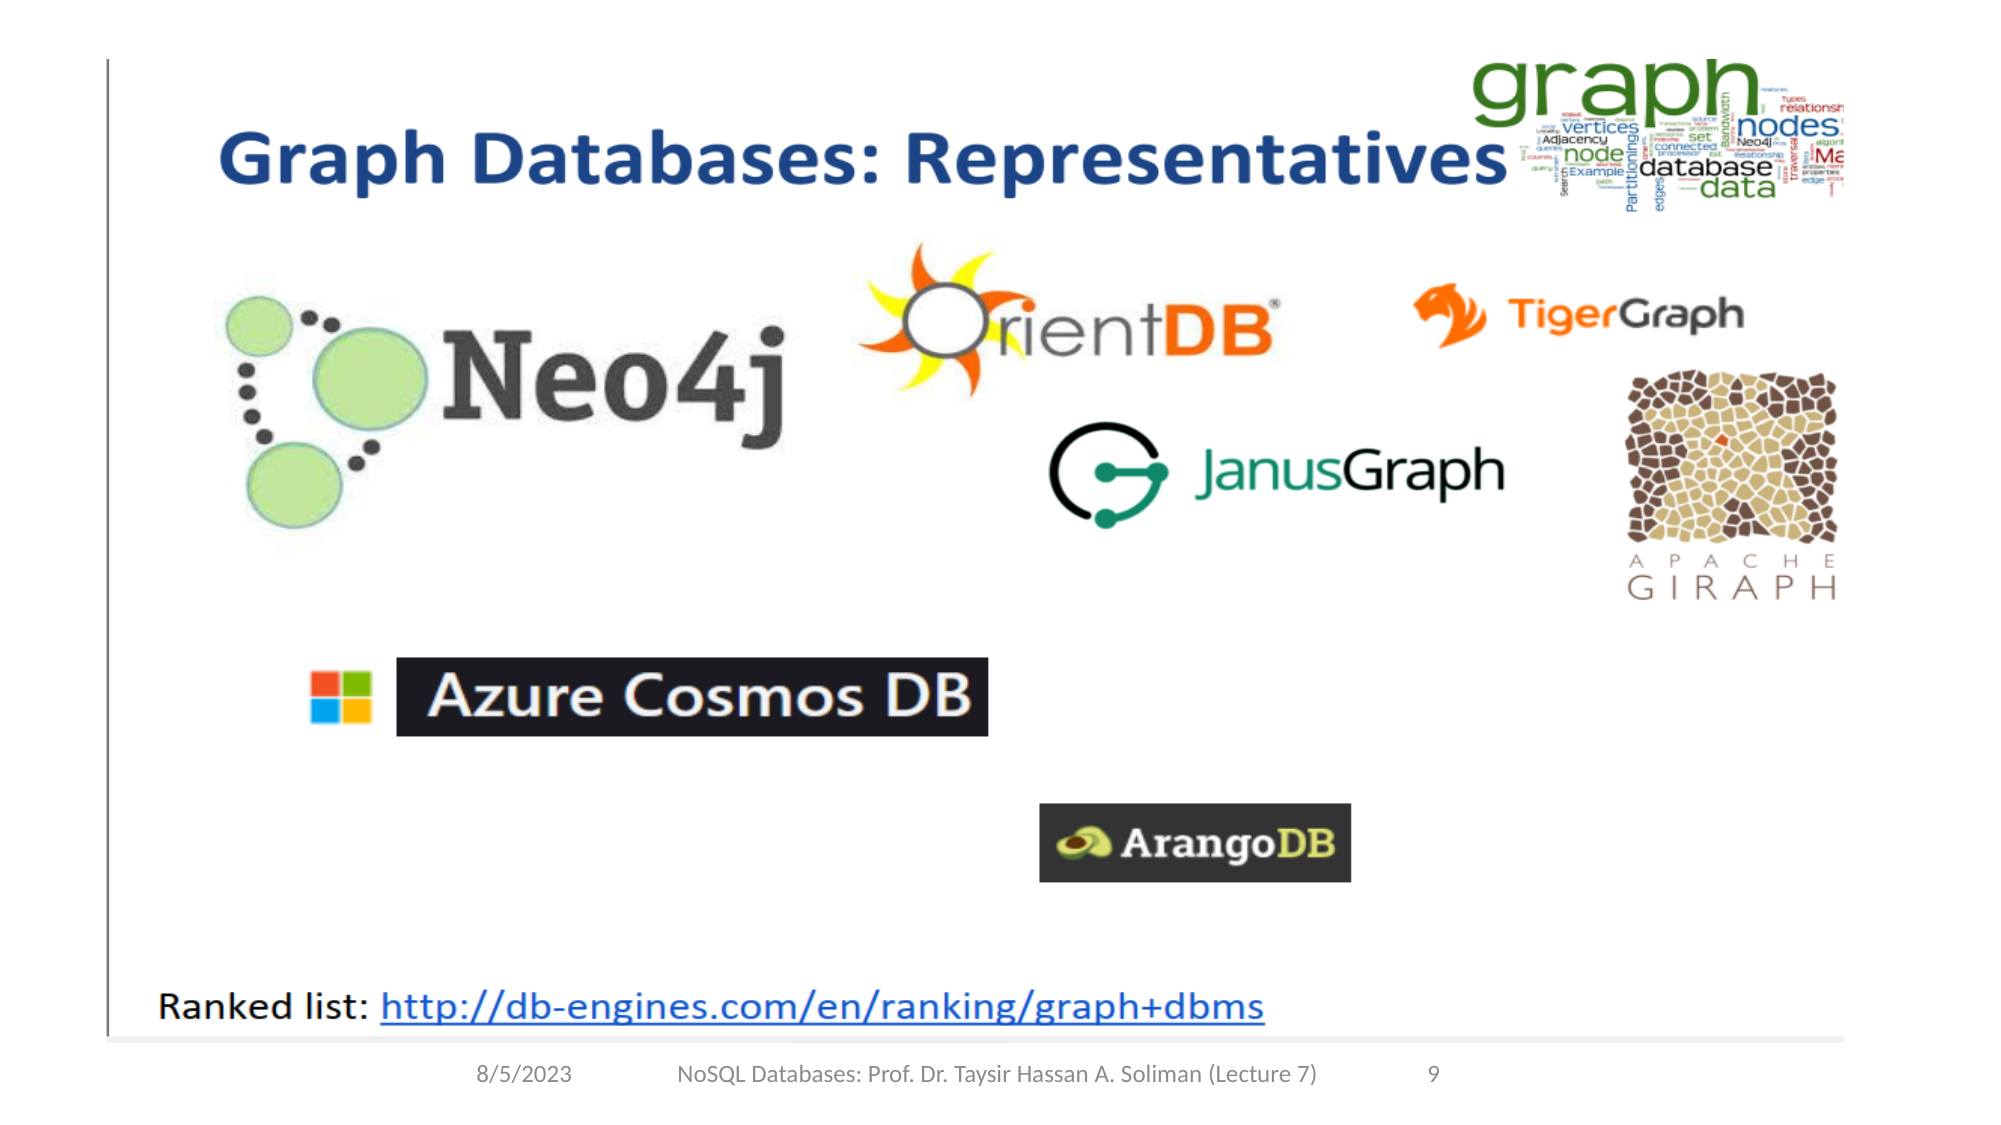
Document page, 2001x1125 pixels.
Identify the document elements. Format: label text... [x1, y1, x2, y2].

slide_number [137, 1043, 588, 1103]
picture [106, 59, 1844, 1043]
slide_number 9 [1412, 1042, 1863, 1103]
footer NoSQL Databases: Prof. Dr. Taysir Hassan A. Soliman (Lecture 7) [662, 1043, 1338, 1103]
